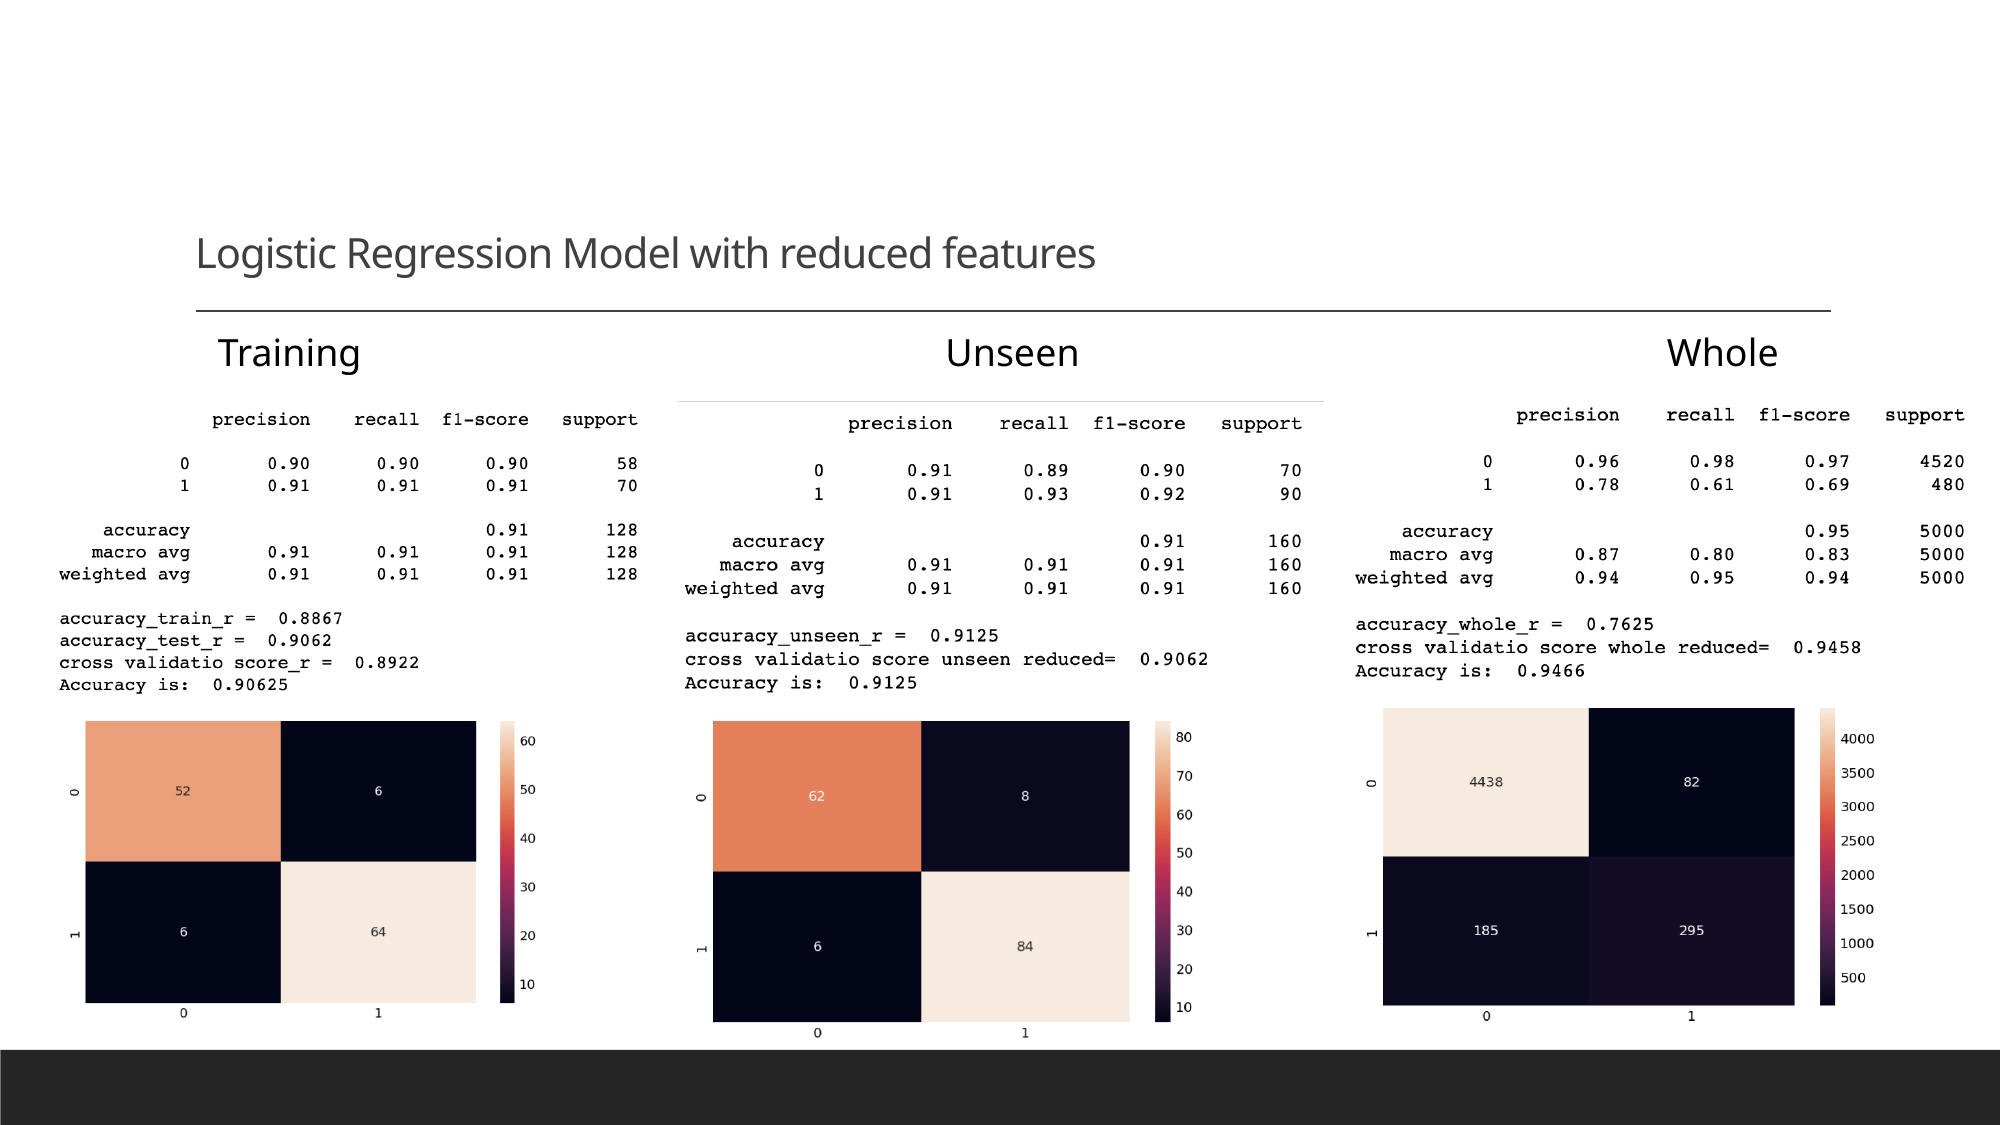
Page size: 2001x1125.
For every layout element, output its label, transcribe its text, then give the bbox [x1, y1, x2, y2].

picture [663, 401, 1325, 1050]
title Logistic Regression Model with reduced features [180, 47, 1830, 285]
picture [1332, 401, 1984, 1033]
text_box Whole [1652, 321, 1794, 381]
picture [36, 401, 657, 1033]
text_box Training [203, 321, 377, 381]
text_box Unseen [930, 321, 1095, 381]
